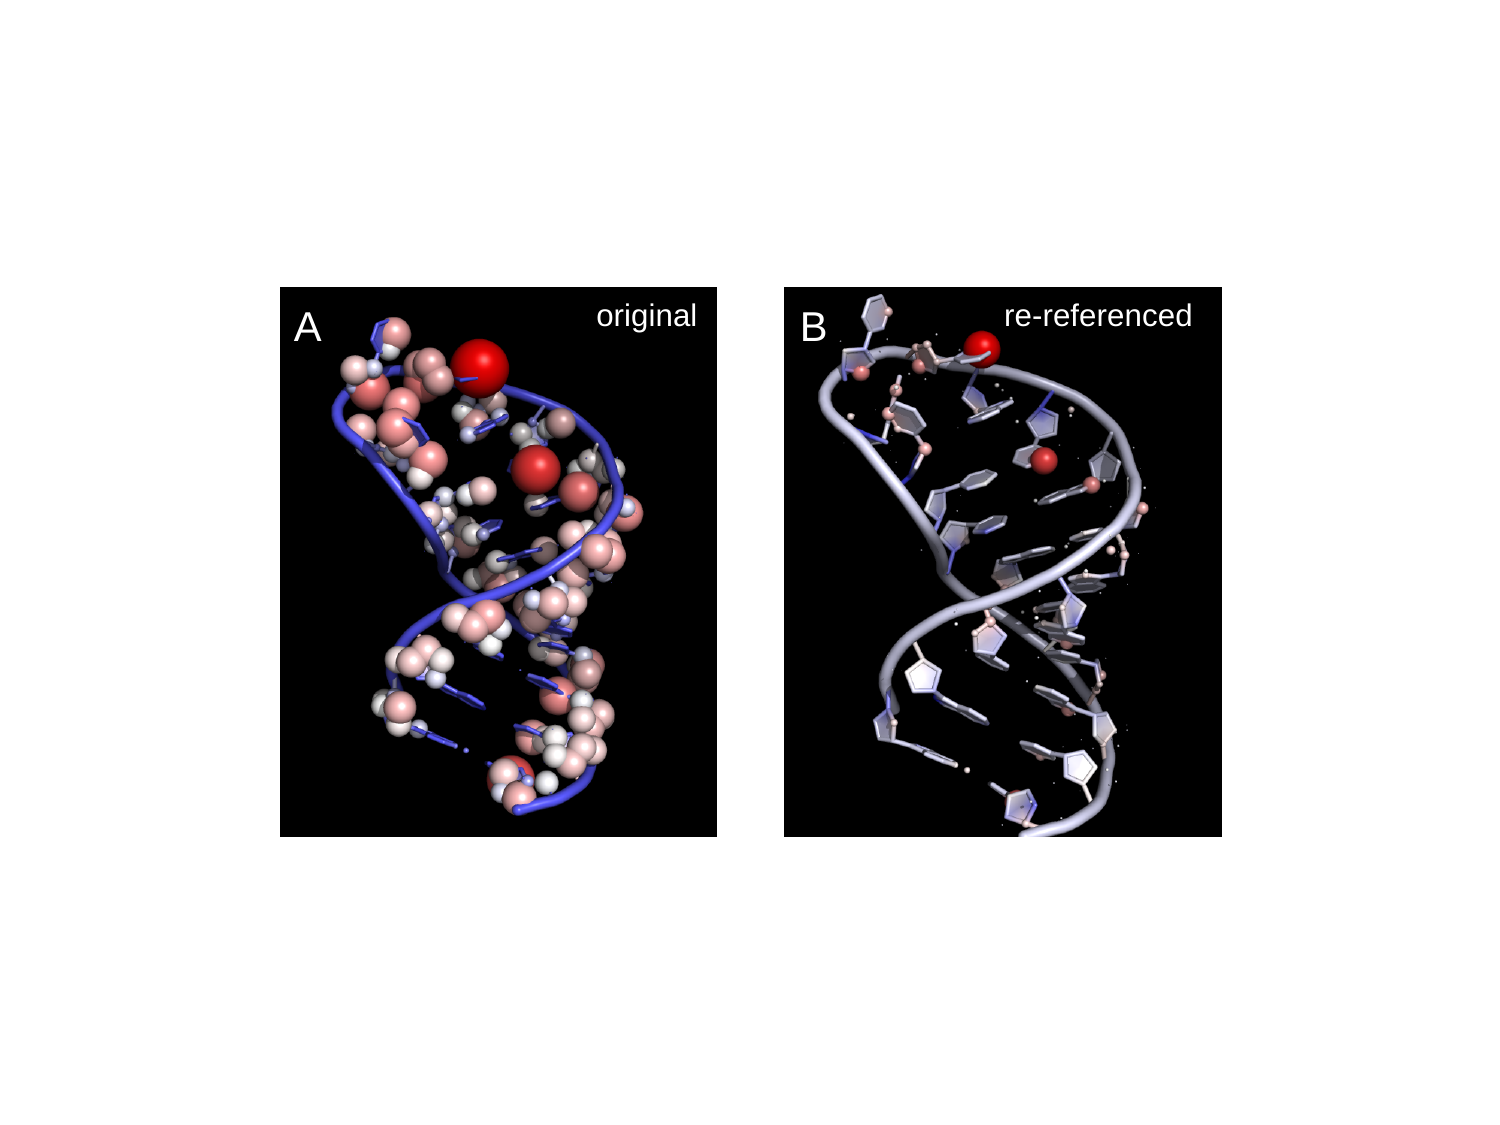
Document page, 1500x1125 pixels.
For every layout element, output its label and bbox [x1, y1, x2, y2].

text_box [278, 287, 1222, 838]
